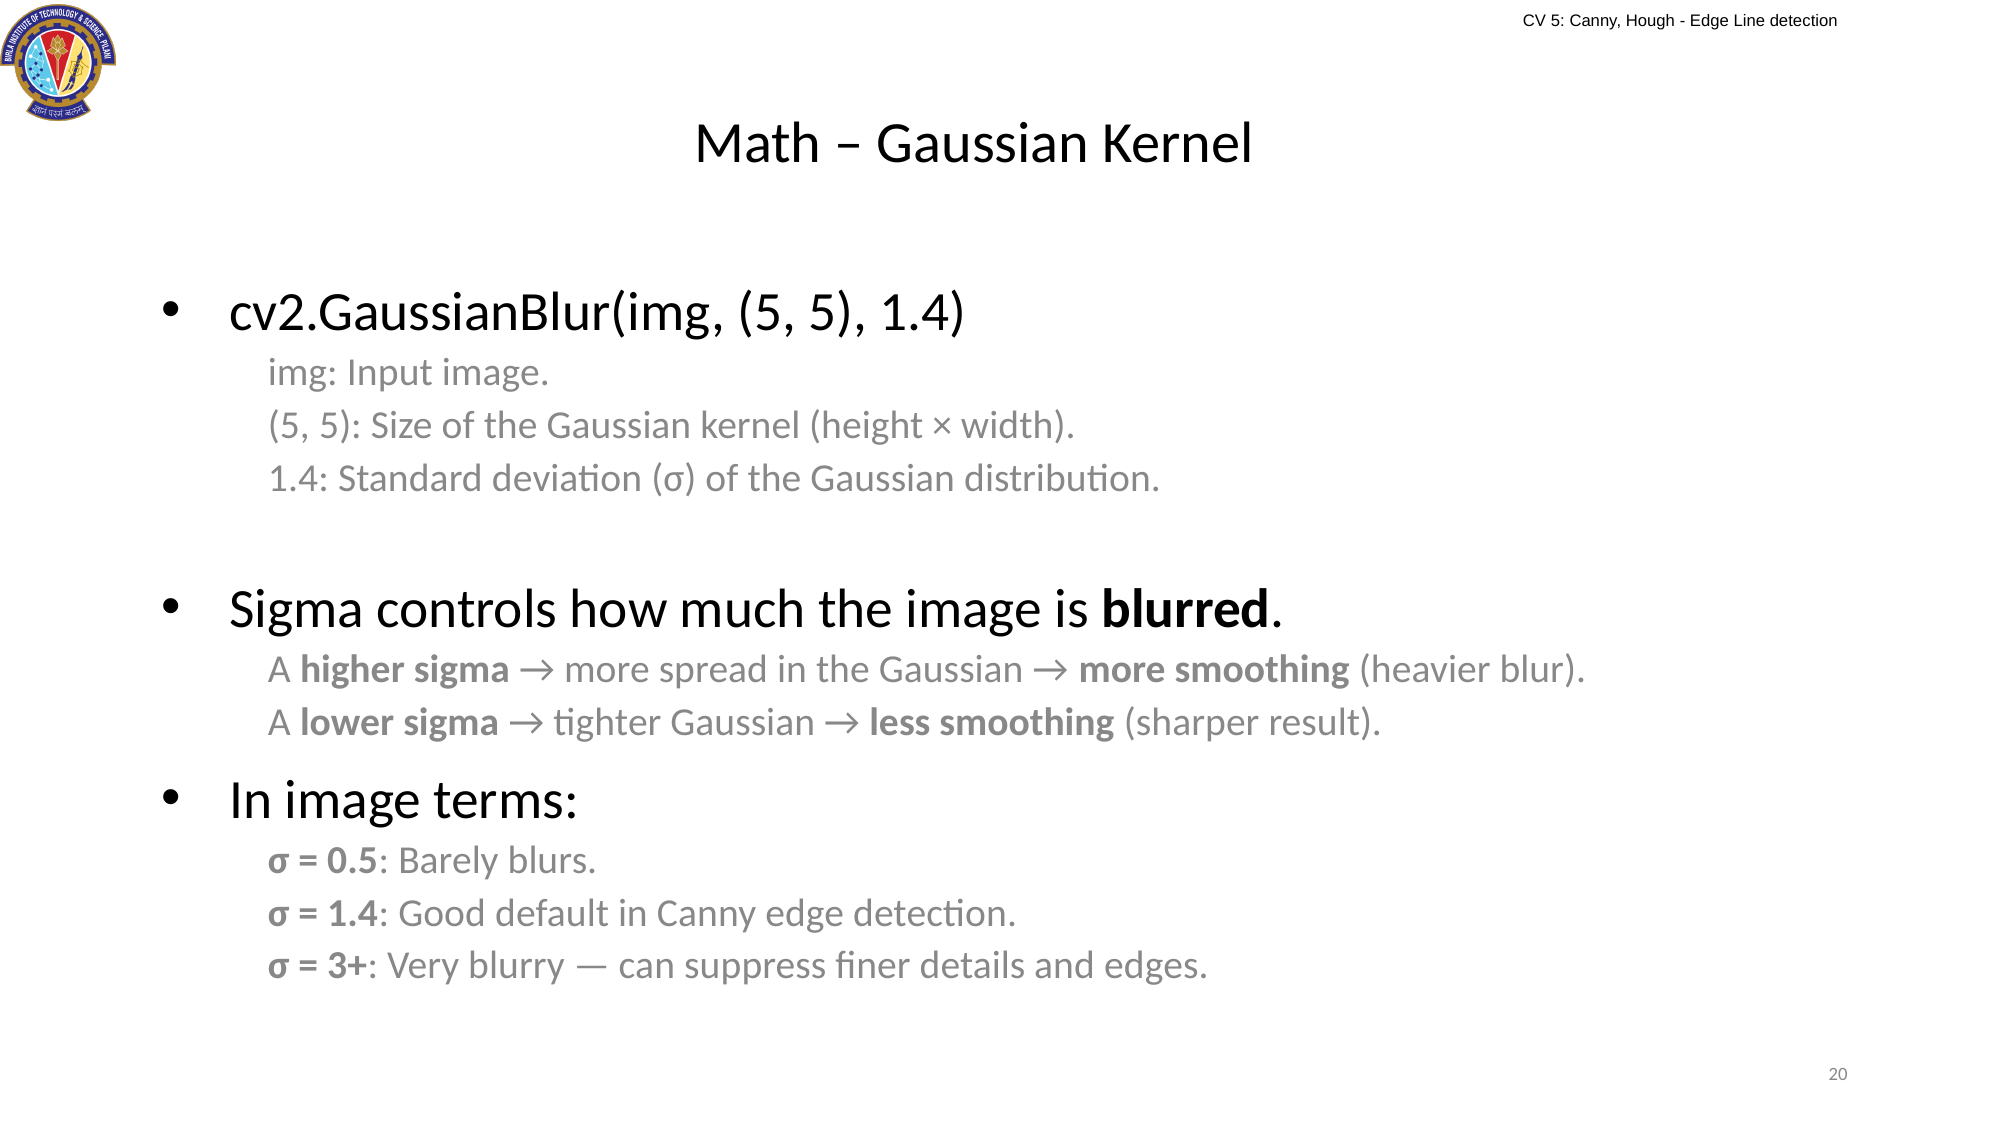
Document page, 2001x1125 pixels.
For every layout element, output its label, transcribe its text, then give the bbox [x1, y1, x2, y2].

slide_number 20 [1412, 1042, 1863, 1103]
title Math – Gaussian Kernel [137, 59, 1811, 229]
picture [0, 4, 116, 121]
list cv2.GaussianBlur(img, (5, 5), 1.4) img: Input image. (5, 5): Size of the Gaussian kernel (height × width). 1.4: Standard deviation (σ) of the Gaussian distribution. Sigma controls how much the image is blurred. A higher sigma → more spread in the Gaussian → more smoothing (heavier blur). A lower sigma → tighter Gaussian → less smoothing (sharper result). In image terms: σ = 0.5: Barely blurs. σ = 1.4: Good default in Canny edge detection. σ = 3+: Very blurry — can suppress finer details and edges. [137, 267, 1863, 997]
